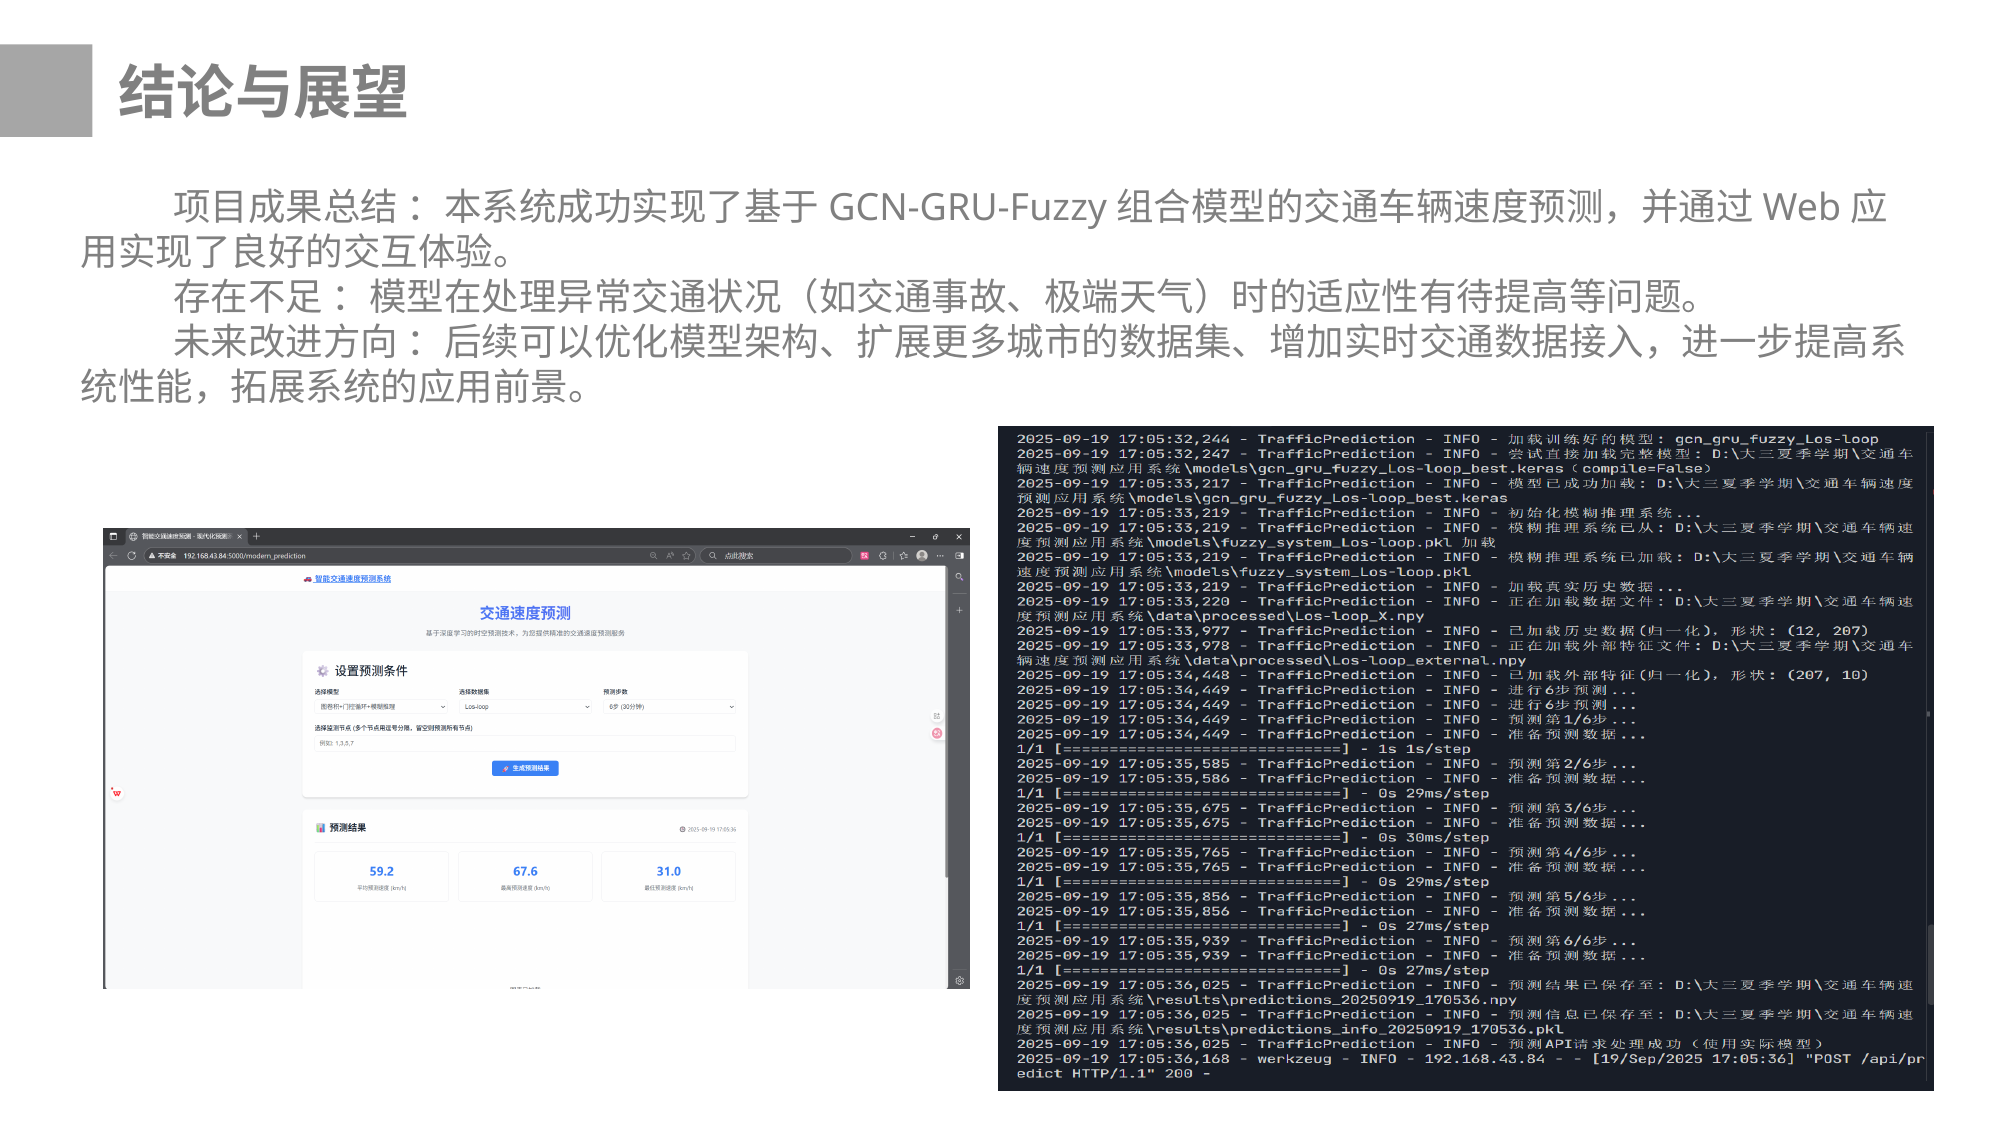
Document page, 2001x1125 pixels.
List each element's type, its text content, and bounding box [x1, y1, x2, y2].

text_box 项目成果总结 ：本系统成功实现了基于GCN-GRU-Fuzzy组合模型的交通车辆速度预测，并通过Web应用实现了良好的交互体验。 存在不足 ：模型在处理异常交通状况（如交通事故、极端天气）时的适应性有待提高等问题。 未来改进方向 ：后续可以优化模型架构、扩展更多城市的数据集、增加实时交通数据接入，进一步提高系统性能，拓展系统的应用前景。 [66, 175, 1934, 416]
picture [998, 426, 1934, 1091]
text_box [0, 44, 612, 137]
picture [103, 528, 970, 989]
